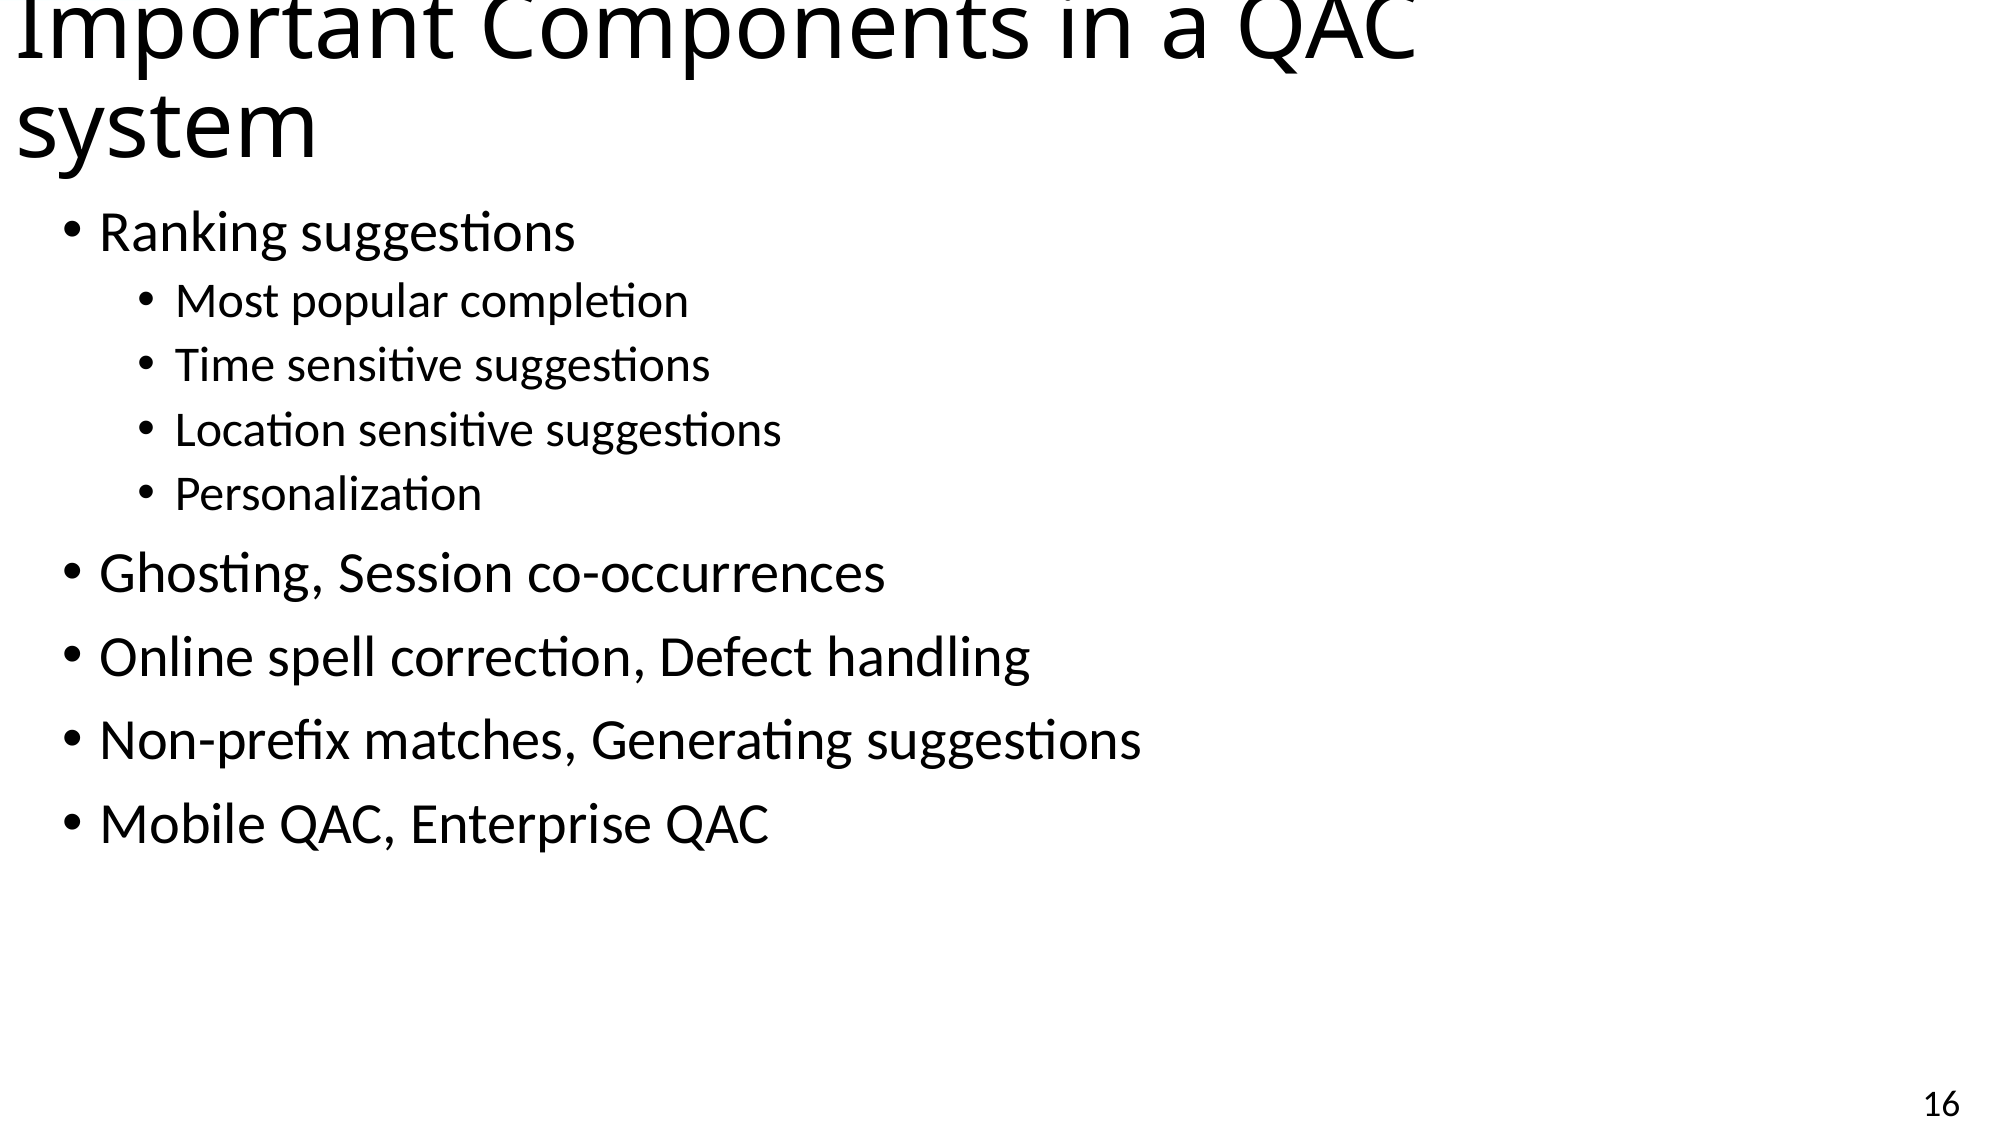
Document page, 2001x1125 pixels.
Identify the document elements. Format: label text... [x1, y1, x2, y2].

title Important Components in a QAC system [0, 0, 1725, 156]
list Ranking suggestions Most popular completion Time sensitive suggestions Location sensitive suggestions Personalization Ghosting, Session co-occurrences Online spell correction, Defect handling Non-prefix matches, Generating suggestions Mobile QAC, Enterprise QAC [47, 193, 1931, 1027]
